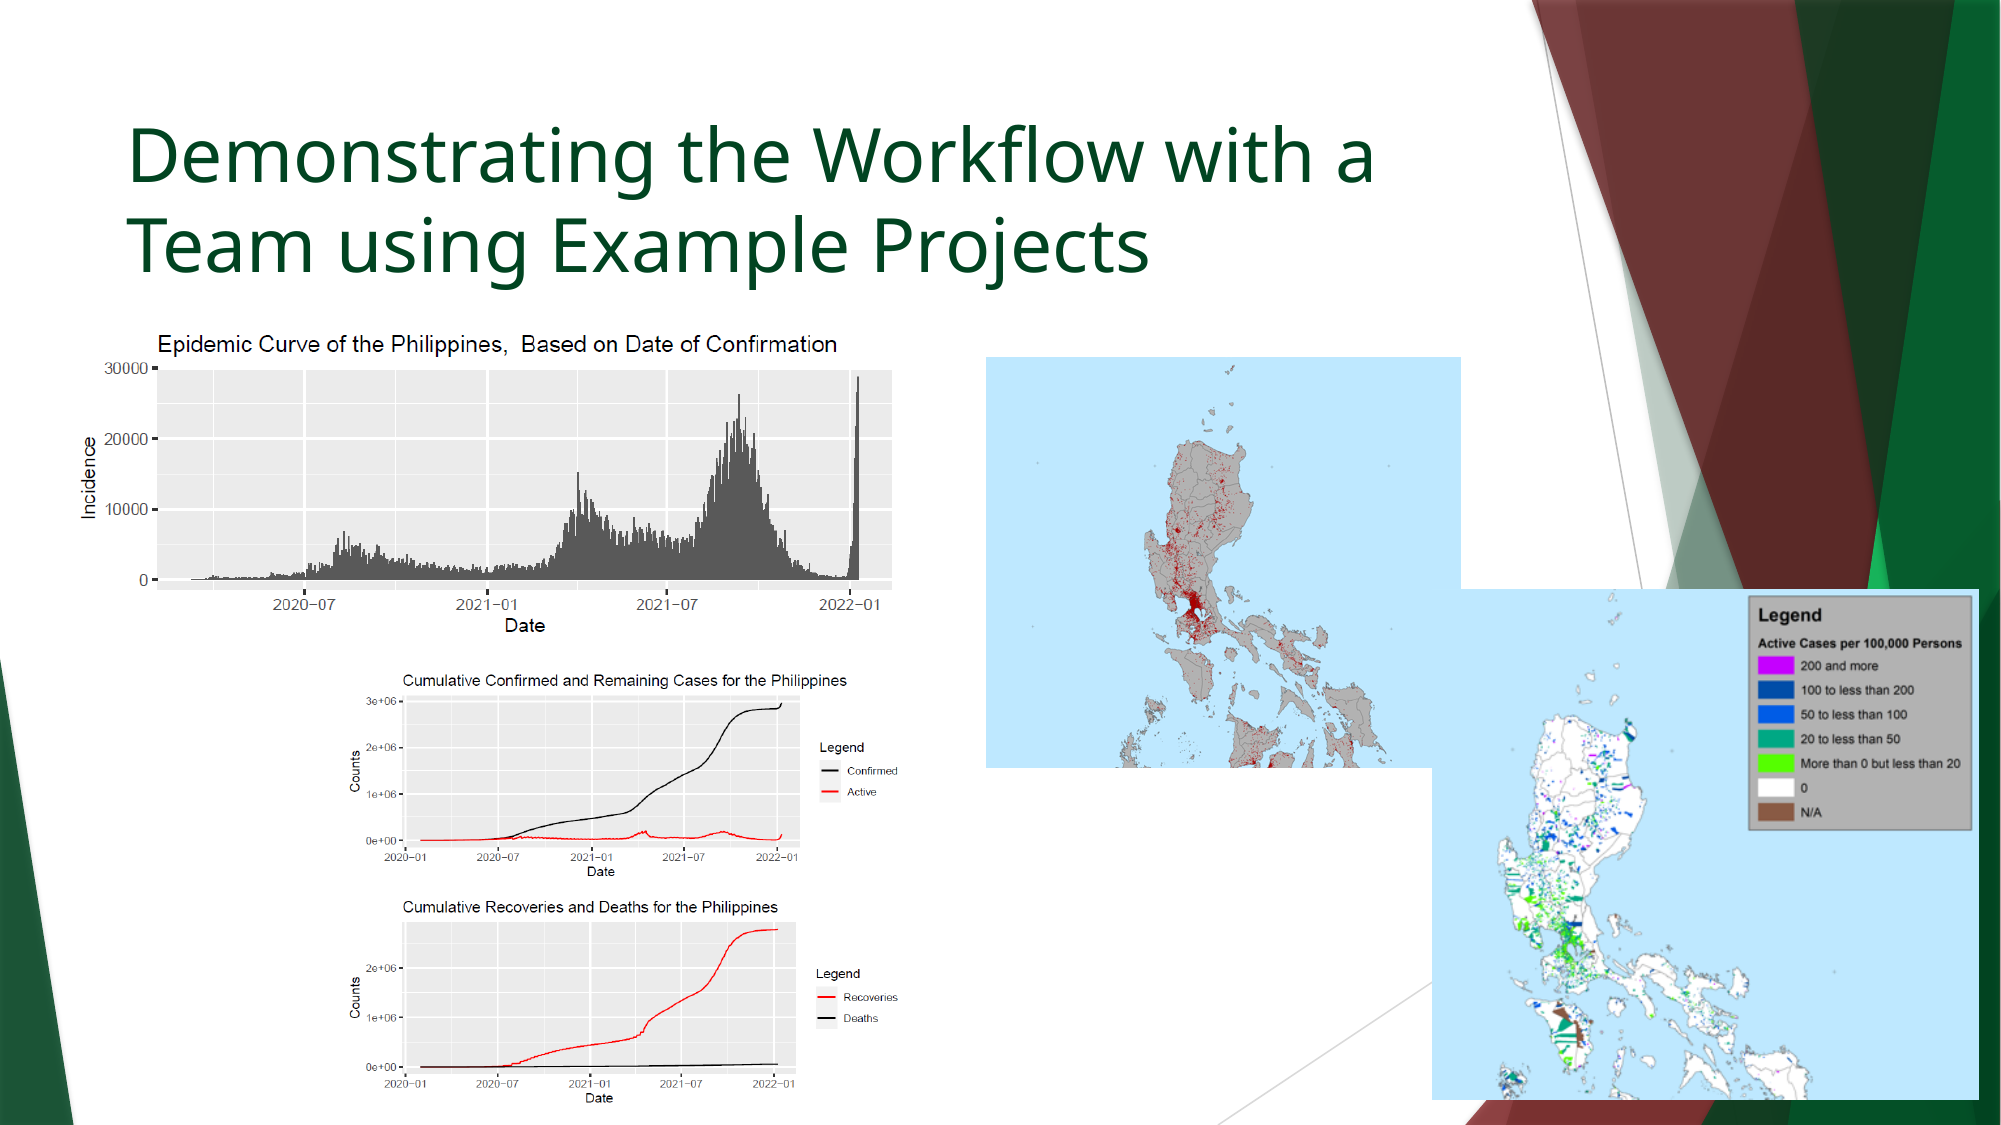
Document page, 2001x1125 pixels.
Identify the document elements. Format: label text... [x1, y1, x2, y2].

picture [986, 357, 1980, 1100]
picture [342, 663, 913, 1109]
title Demonstrating the Workflow with a Team using Example Projects [111, 99, 1522, 317]
picture [59, 321, 903, 643]
